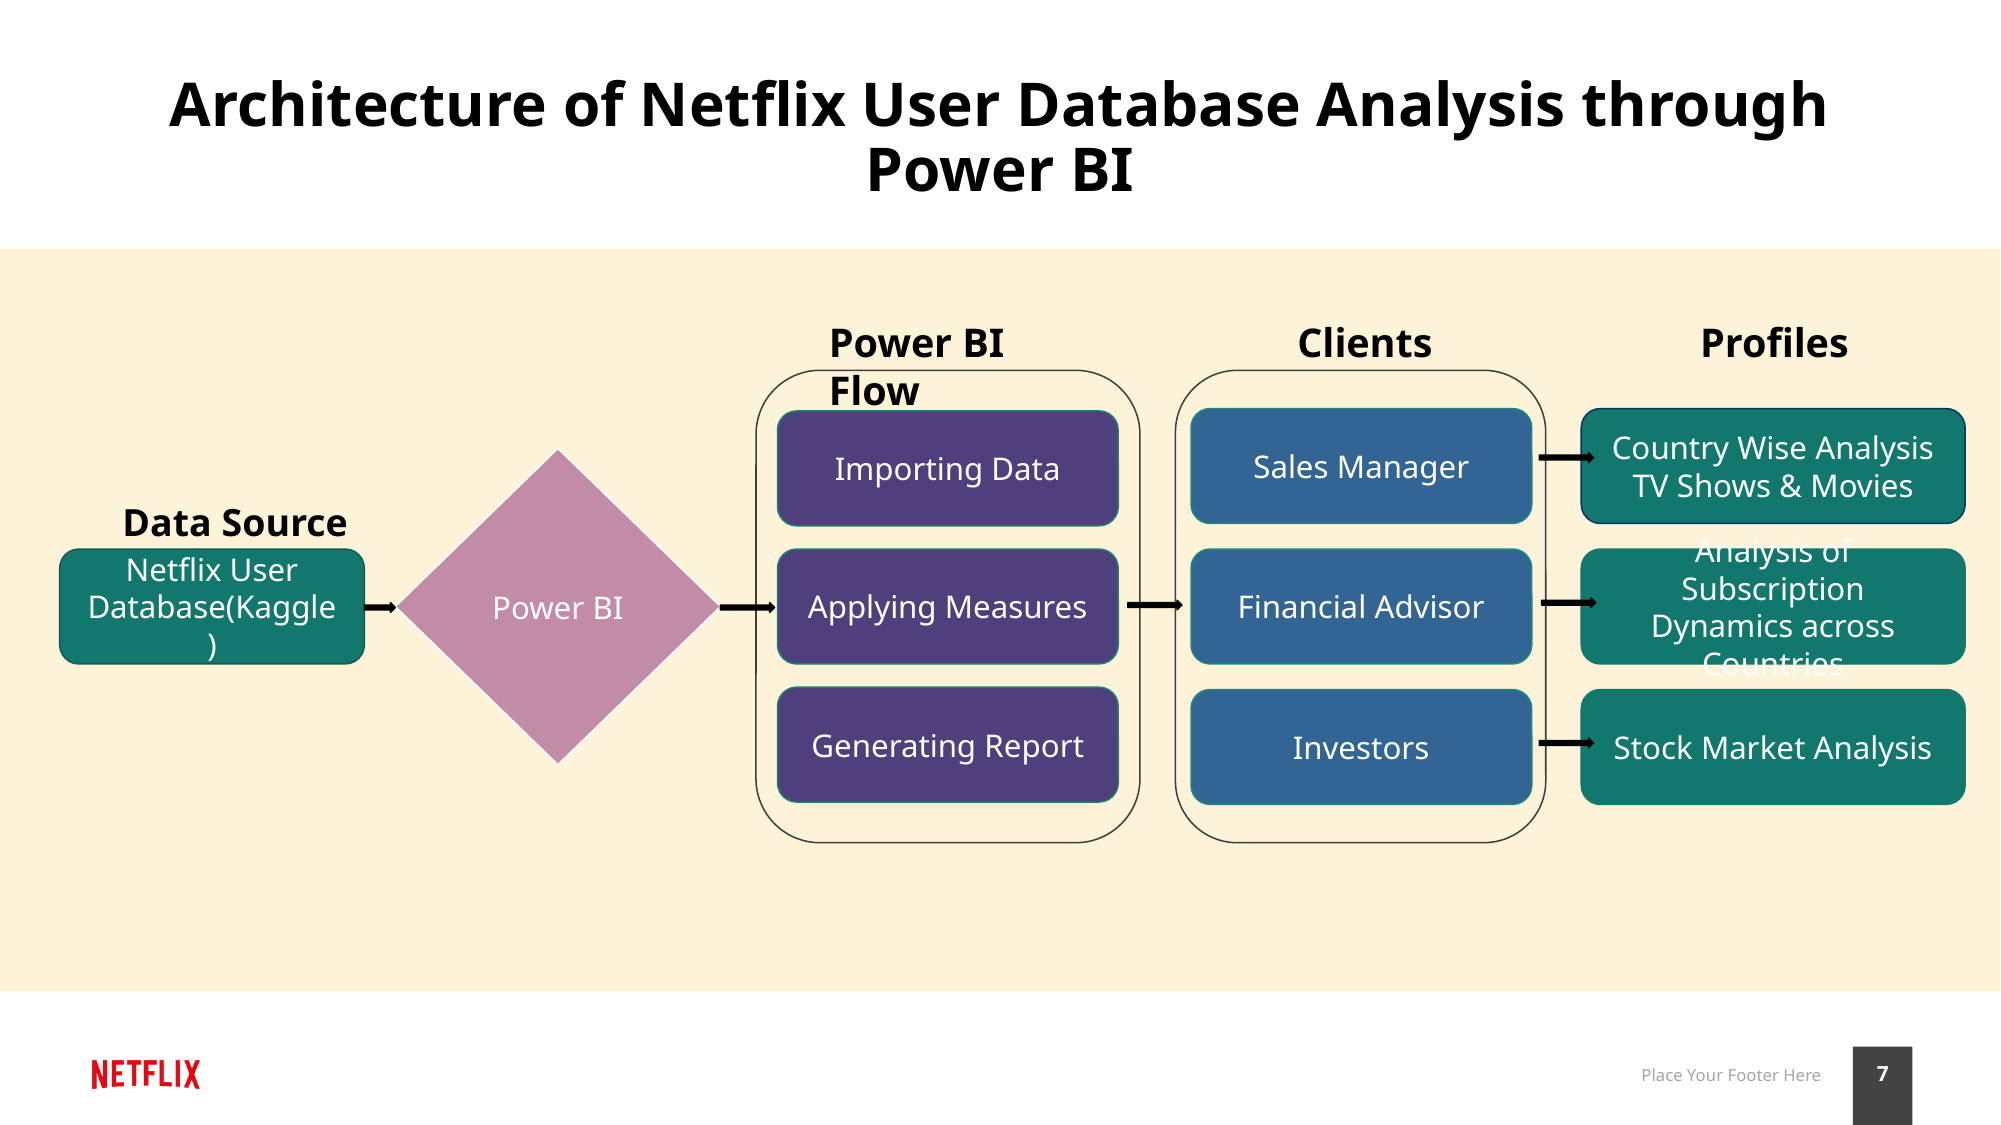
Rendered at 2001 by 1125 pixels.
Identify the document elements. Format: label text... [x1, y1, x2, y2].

text_box [720, 602, 775, 613]
text_box Data Source [107, 483, 396, 524]
picture [92, 1060, 200, 1089]
text_box [1127, 600, 1182, 610]
text_box Clients [1282, 303, 1540, 363]
text_box Stock Market Analysis [1581, 689, 1966, 805]
text_box Power BI Flow [813, 303, 1119, 344]
text_box Lorem Ipsum [755, 370, 1140, 843]
text_box Profiles [1685, 303, 1900, 344]
text_box Sales Manager [1191, 408, 1532, 524]
text_box Netflix User Database(Kaggle) [59, 549, 365, 664]
text_box Generating Report [777, 687, 1119, 803]
text_box Analysis of Subscription Dynamics across Countries [1581, 549, 1966, 664]
text_box Financial Advisor [1191, 549, 1532, 664]
text_box Power BI [395, 448, 720, 765]
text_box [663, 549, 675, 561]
text_box [1539, 738, 1594, 748]
title Architecture of Netflix User Database Analysis through Power BI [87, 66, 1913, 213]
text_box Applying Measures [777, 549, 1119, 664]
text_box [364, 602, 396, 613]
text_box Lorem Ipsum [1175, 370, 1546, 843]
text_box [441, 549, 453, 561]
text_box Country Wise Analysis TV Shows & Movies [1581, 408, 1966, 524]
text_box Investors [1191, 689, 1532, 805]
text_box Importing Data [777, 410, 1119, 526]
text_box [1539, 452, 1594, 463]
text_box [0, 249, 2000, 990]
text_box [1541, 597, 1596, 608]
